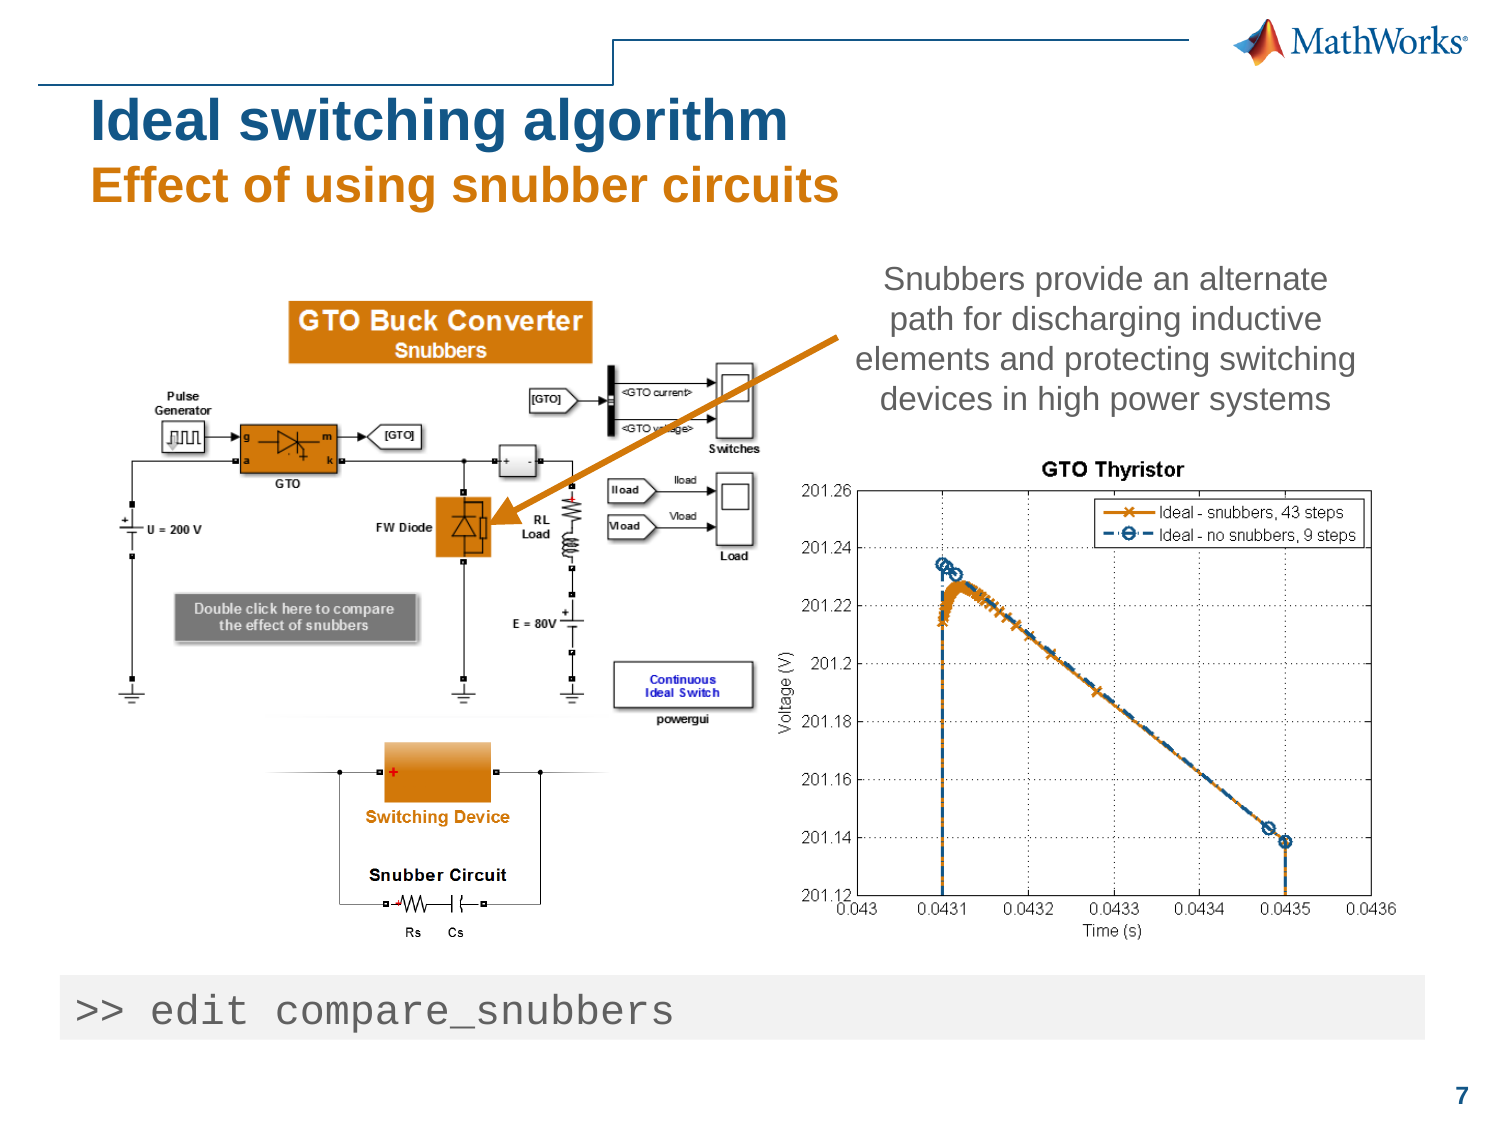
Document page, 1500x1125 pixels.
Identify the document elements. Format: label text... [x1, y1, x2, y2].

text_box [487, 338, 838, 526]
text_box Snubbers provide an alternate path for discharging inductive elements and protecting switching devices in high power systems [837, 249, 1375, 425]
text_box >> edit compare_snubbers [59, 975, 1425, 1040]
picture [1226, 7, 1483, 78]
picture [104, 289, 1434, 962]
title Ideal switching algorithm Effect of using snubber circuits [75, 75, 1400, 238]
